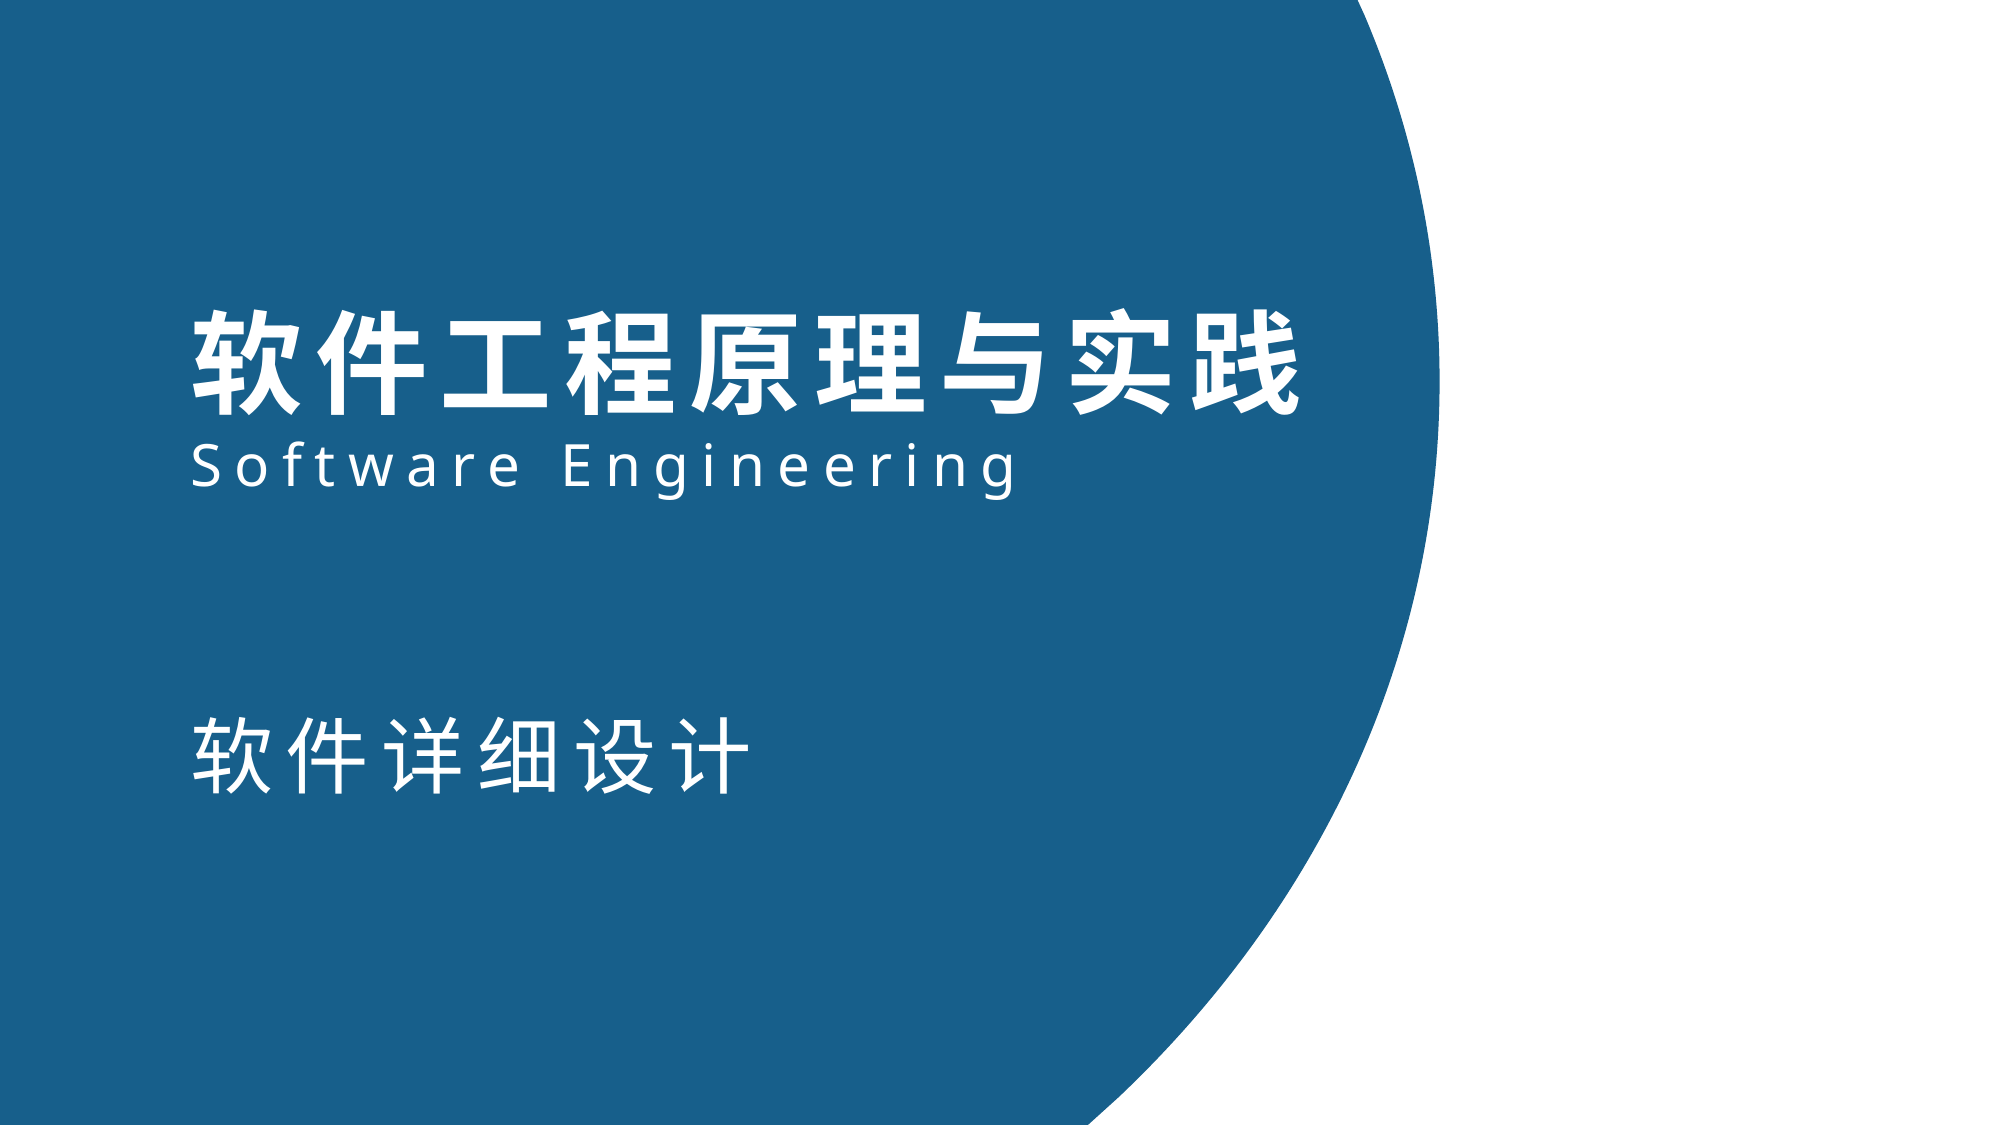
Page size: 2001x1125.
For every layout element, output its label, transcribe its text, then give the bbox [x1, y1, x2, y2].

list 软件详细设计 [175, 614, 1313, 894]
title 软件工程原理与实践Software Engineering [175, 285, 1410, 580]
